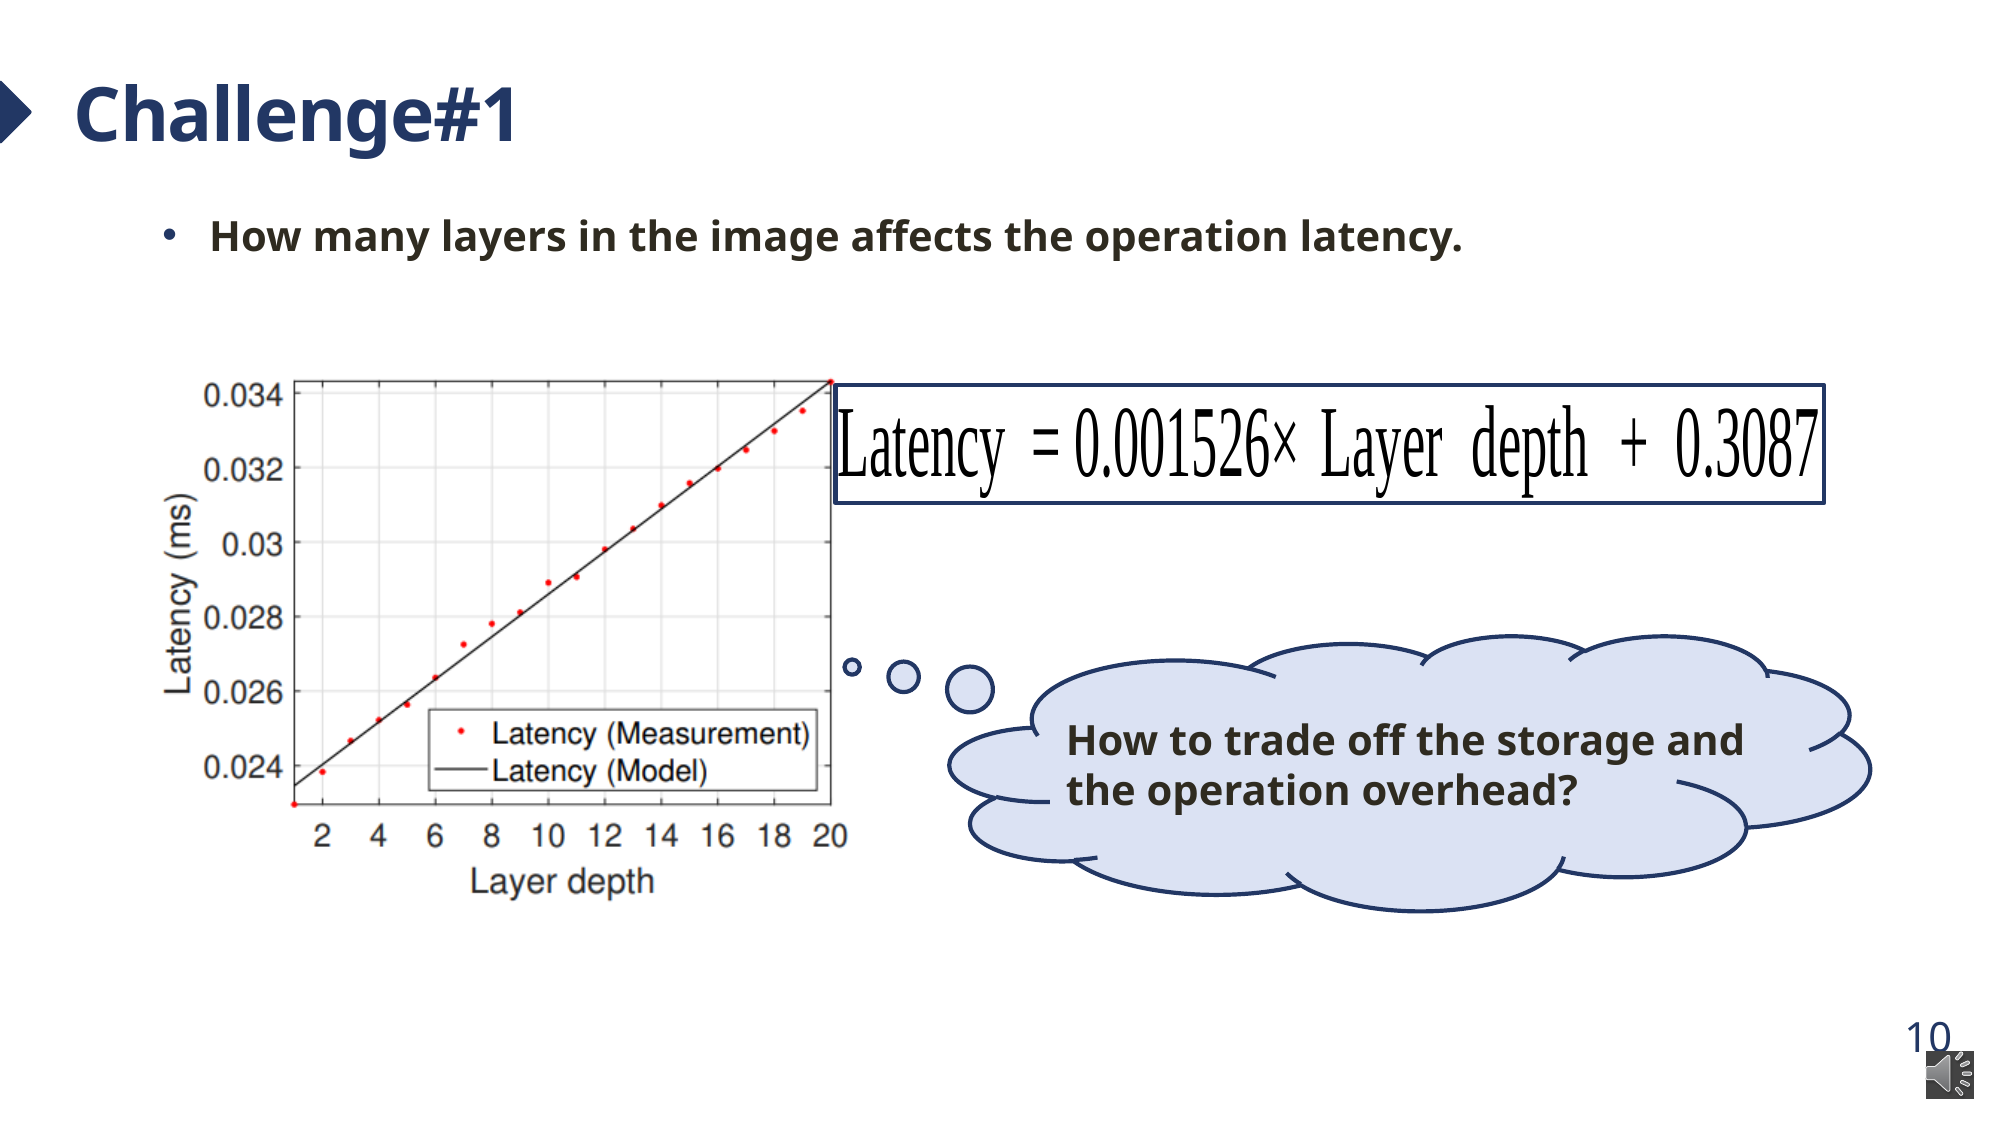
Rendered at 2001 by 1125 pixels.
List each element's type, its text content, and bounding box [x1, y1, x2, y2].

picture [157, 363, 865, 908]
text_box How many layers in the image affects the operation latency. [147, 177, 1888, 312]
text_box Challenge#1 [58, 58, 599, 164]
picture [1924, 1049, 1976, 1101]
text_box [0, 80, 32, 144]
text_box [949, 634, 1871, 911]
text_box 10 [1889, 1003, 1978, 1069]
